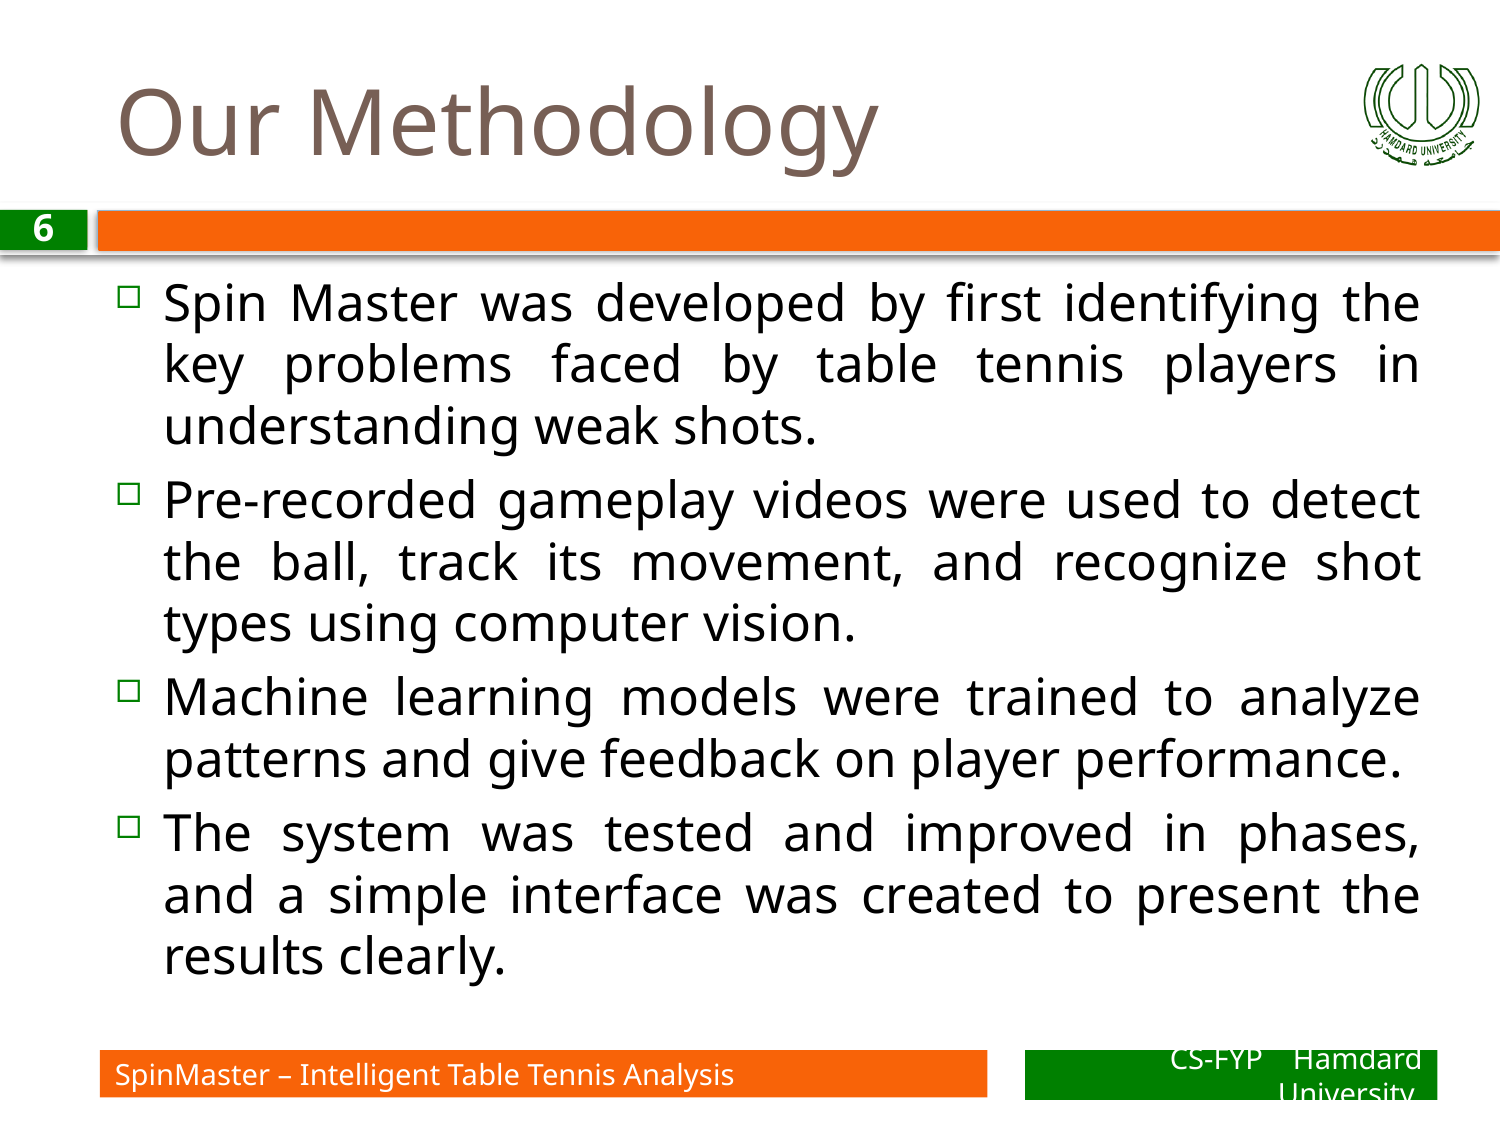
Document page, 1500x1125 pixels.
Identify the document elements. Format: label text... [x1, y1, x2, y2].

list Spin Master was developed by first identifying the key problems faced by table tennis players in understanding weak shots. Pre-recorded gameplay videos were used to detect the ball, track its movement, and recognize shot types using computer vision. Machine learning models were trained to analyze patterns and give feedback on player performance. The system was tested and improved in phases, and a simple interface was created to present the results clearly. [100, 262, 1438, 1000]
footer SpinMaster – Intelligent Table Tennis Analysis [99, 1050, 988, 1098]
picture [1362, 62, 1483, 168]
title Our Methodology [100, 37, 1350, 200]
slide_number CS-FYP Hamdard University [1025, 1050, 1438, 1100]
slide_number 6 [0, 209, 88, 250]
